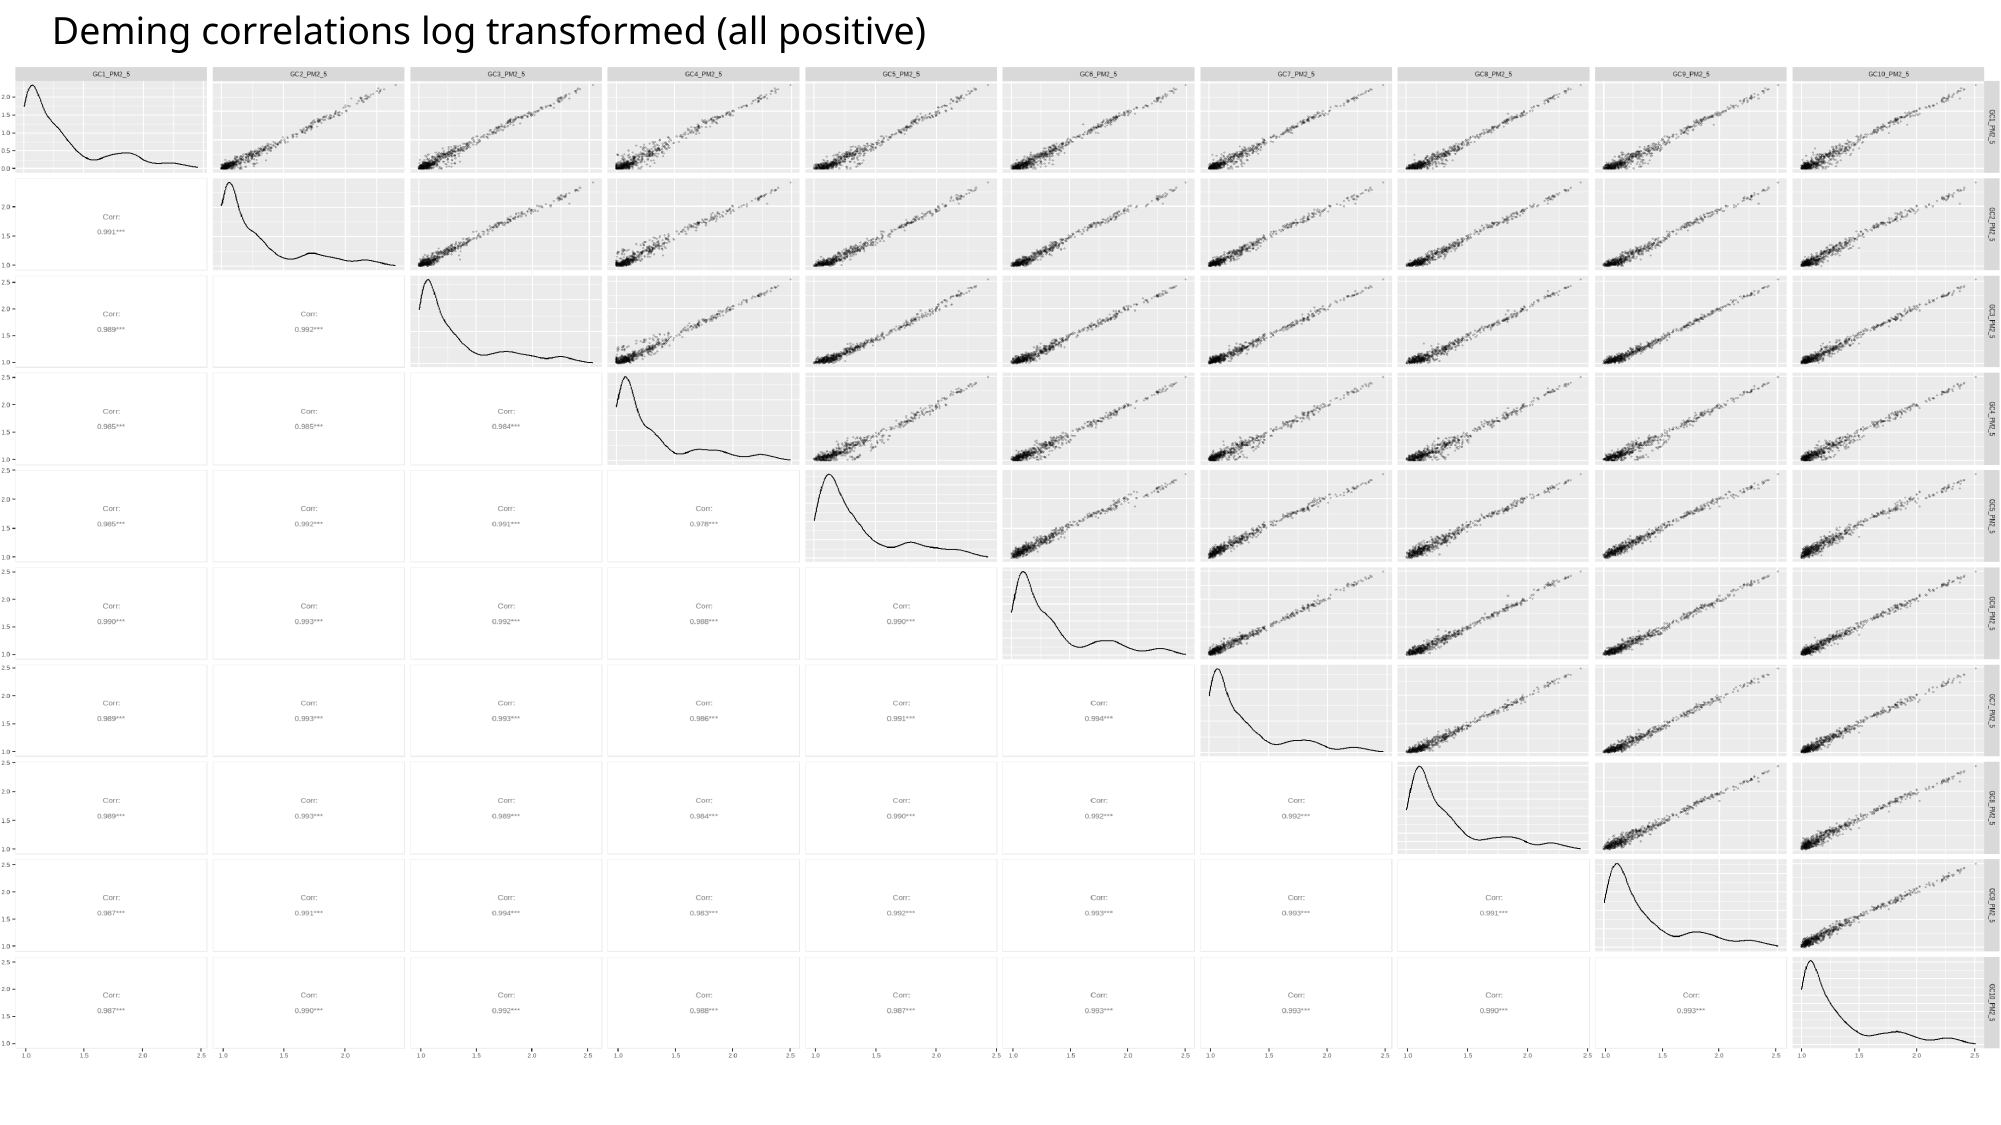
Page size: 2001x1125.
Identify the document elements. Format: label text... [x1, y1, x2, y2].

text_box Deming correlations log transformed (all positive) [37, 0, 942, 60]
picture [0, 64, 2000, 1061]
